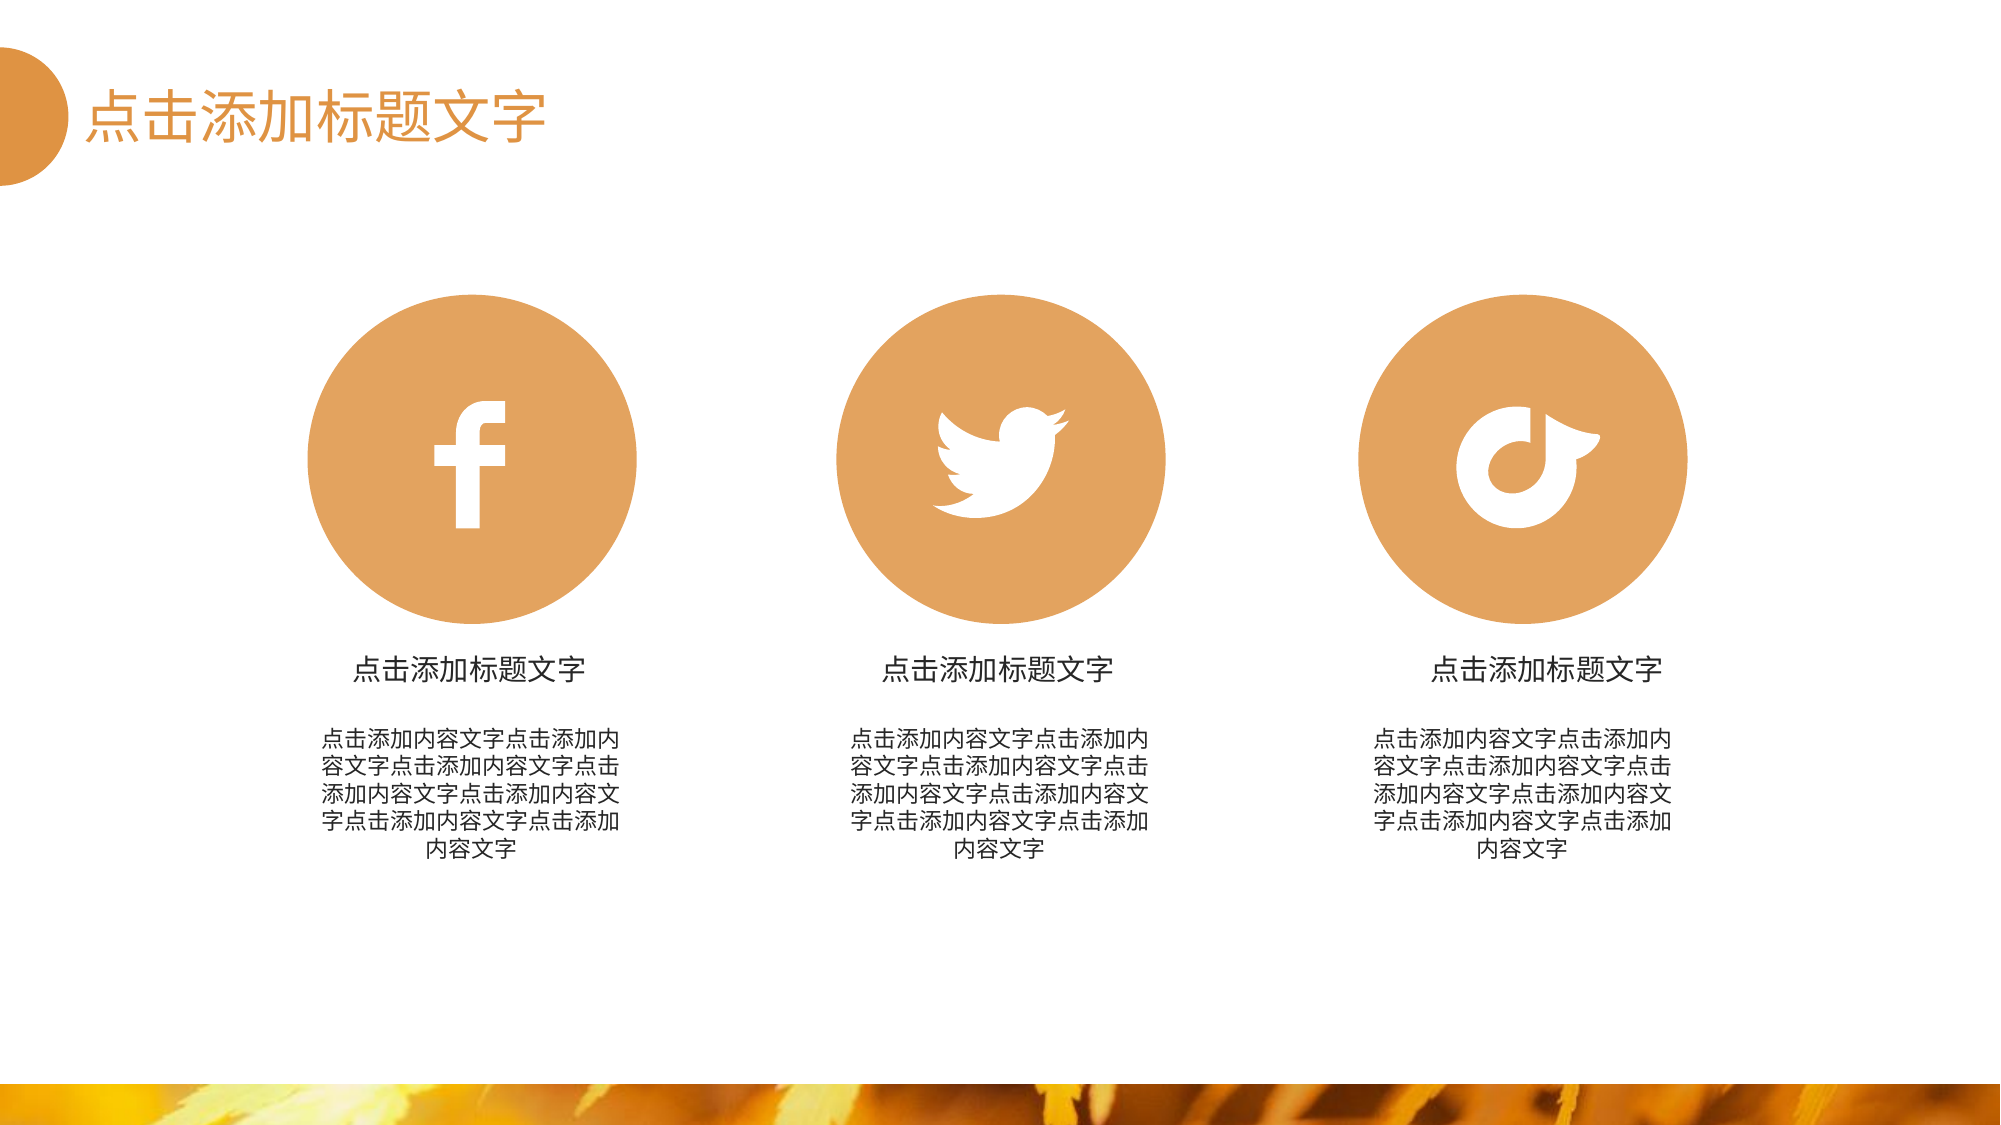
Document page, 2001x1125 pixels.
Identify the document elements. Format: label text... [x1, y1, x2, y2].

text_box 点击添加内容文字点击添加内容文字点击添加内容文字点击添加内容文字点击添加内容文字点击添加内容文字点击添加内容文字 [293, 714, 649, 891]
text_box 点击添加内容文字点击添加内容文字点击添加内容文字点击添加内容文字点击添加内容文字点击添加内容文字点击添加内容文字 [822, 714, 1178, 891]
text_box 点击添加标题文字 [861, 640, 1139, 714]
picture [0, 1084, 2000, 1125]
text_box [1456, 406, 1601, 529]
text_box [932, 407, 1070, 518]
text_box [306, 293, 638, 626]
text_box 点击添加内容文字点击添加内容文字点击添加内容文字点击添加内容文字点击添加内容文字点击添加内容文字点击添加内容文字 [1345, 714, 1701, 891]
text_box 点击添加标题文字 [332, 640, 610, 693]
text_box [434, 401, 506, 529]
text_box [1357, 293, 1689, 626]
text_box 点击添加标题文字 [1409, 640, 1688, 693]
text_box [835, 293, 1167, 626]
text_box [0, 47, 609, 186]
